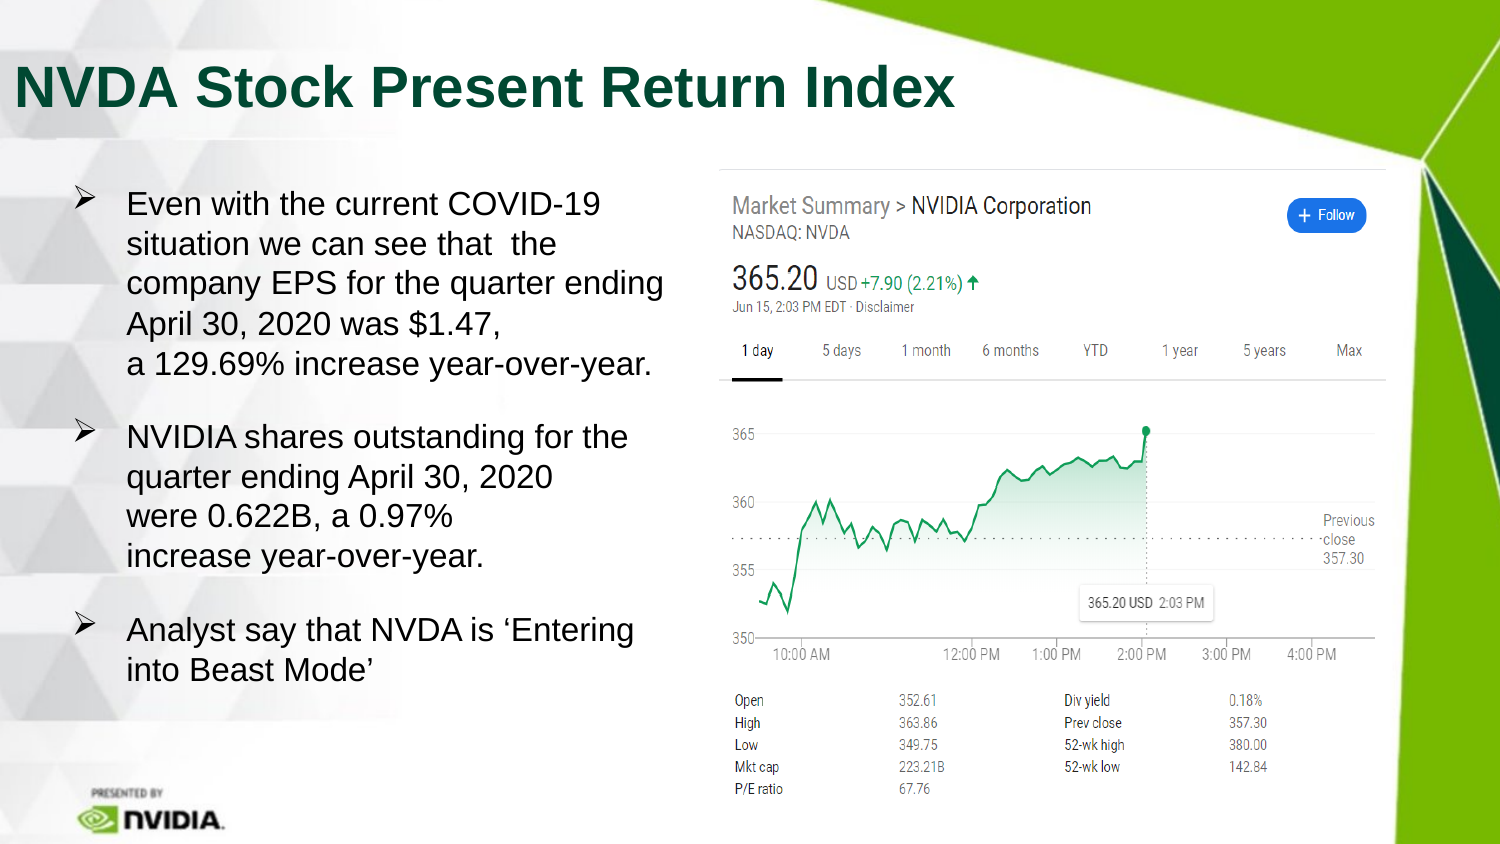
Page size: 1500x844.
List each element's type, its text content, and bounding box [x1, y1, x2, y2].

picture [0, 0, 1500, 844]
text_box Even with the current COVID-19 situation we can see that the company EPS for the quarter ending April 30, 2020 was $1.47, a 129.69% increase year-over-year. NVIDIA shares outstanding for the quarter ending April 30, 2020 were 0.622B, a 0.97% increase year-over-year. Analyst say that NVDA is ‘Entering into Beast Mode’ [36, 166, 682, 844]
title NVDA Stock Present Return Index [0, 34, 1076, 129]
